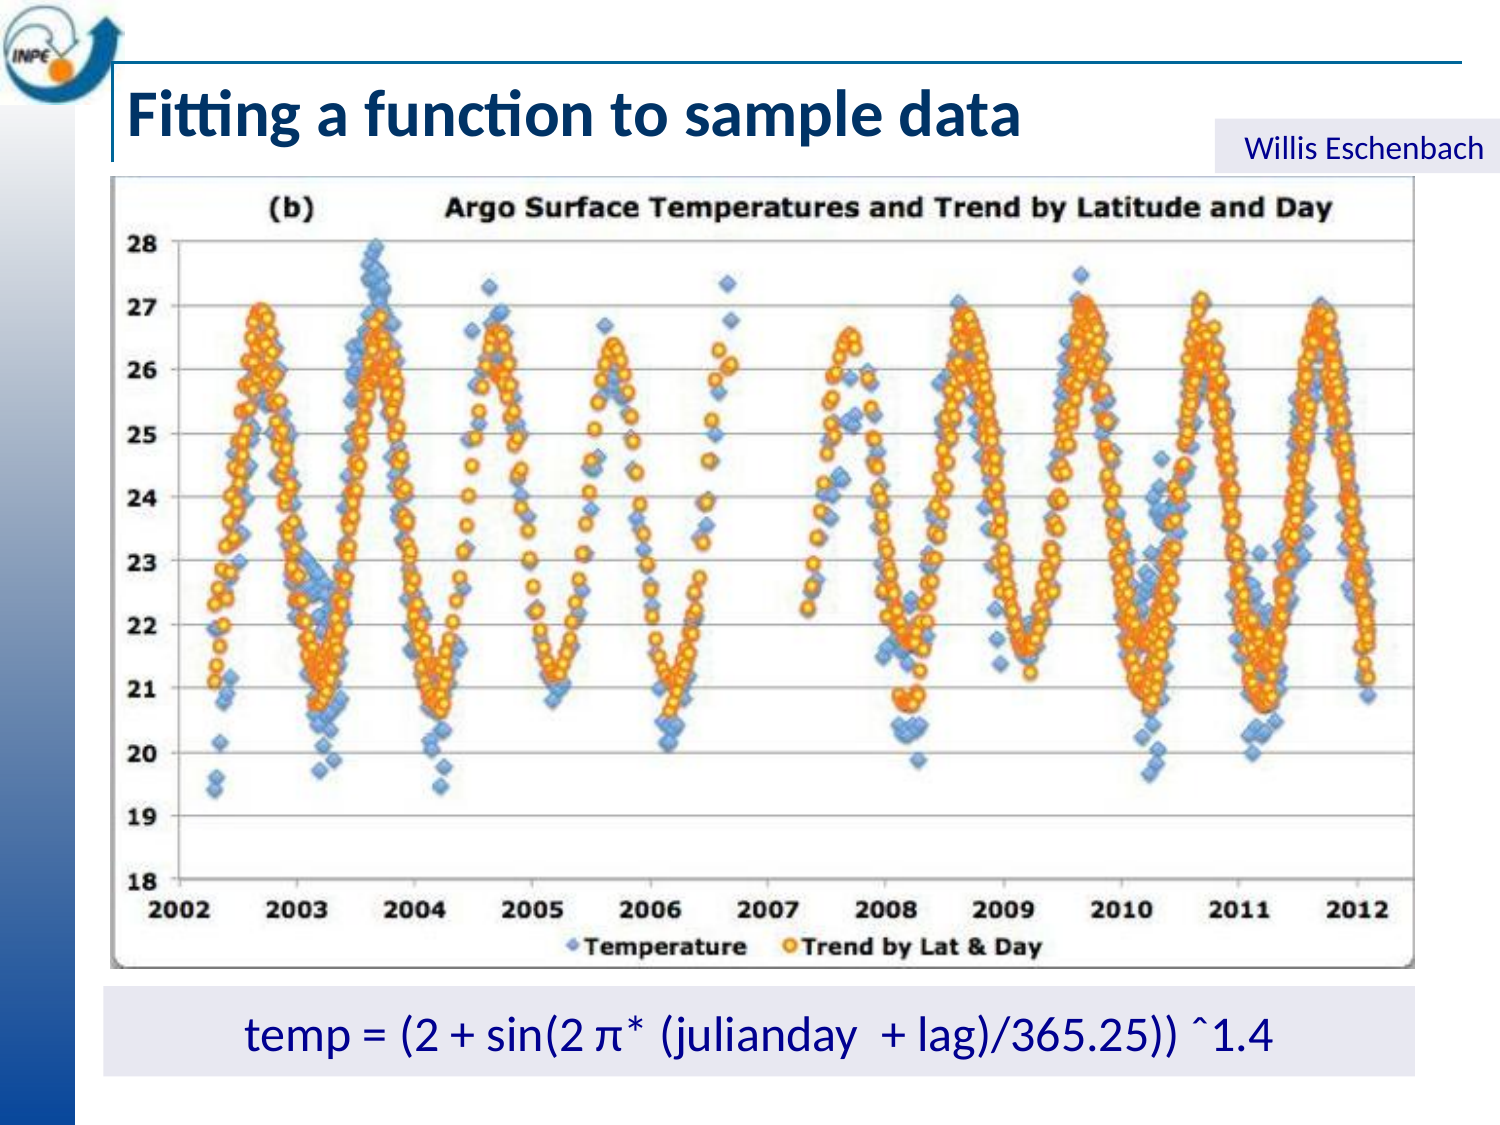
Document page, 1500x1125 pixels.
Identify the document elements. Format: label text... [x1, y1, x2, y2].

text_box Fitting a function to sample data [112, 62, 1450, 188]
text_box temp = (2 + sin(2 π* (julianday + lag)/365.25)) ˆ1.4 [103, 986, 1415, 1077]
picture [109, 176, 1415, 969]
text_box Willis Eschenbach [1450, 118, 1500, 174]
picture [0, 0, 125, 105]
